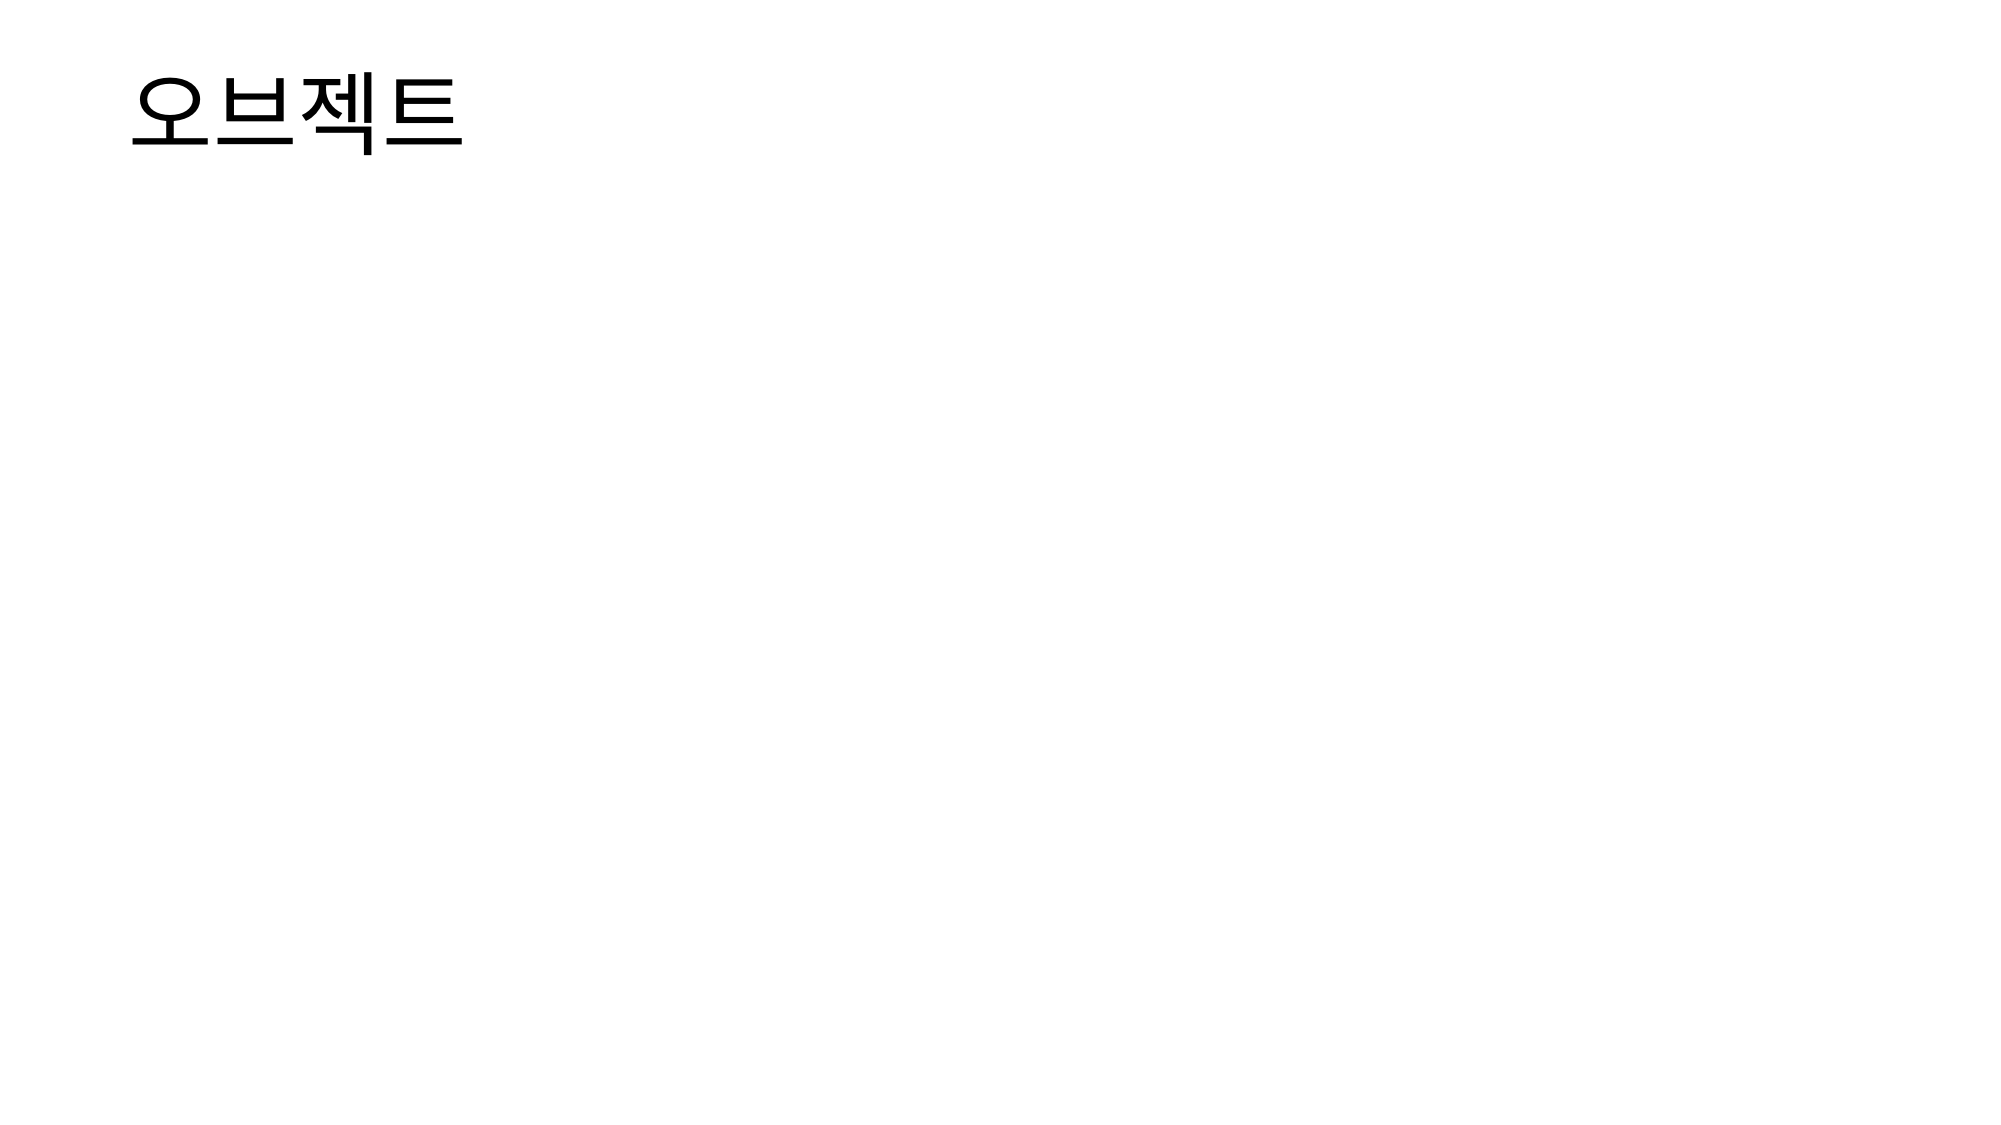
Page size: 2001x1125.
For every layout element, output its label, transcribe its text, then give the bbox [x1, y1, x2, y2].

text_box 오브젝트 [113, 47, 1886, 190]
